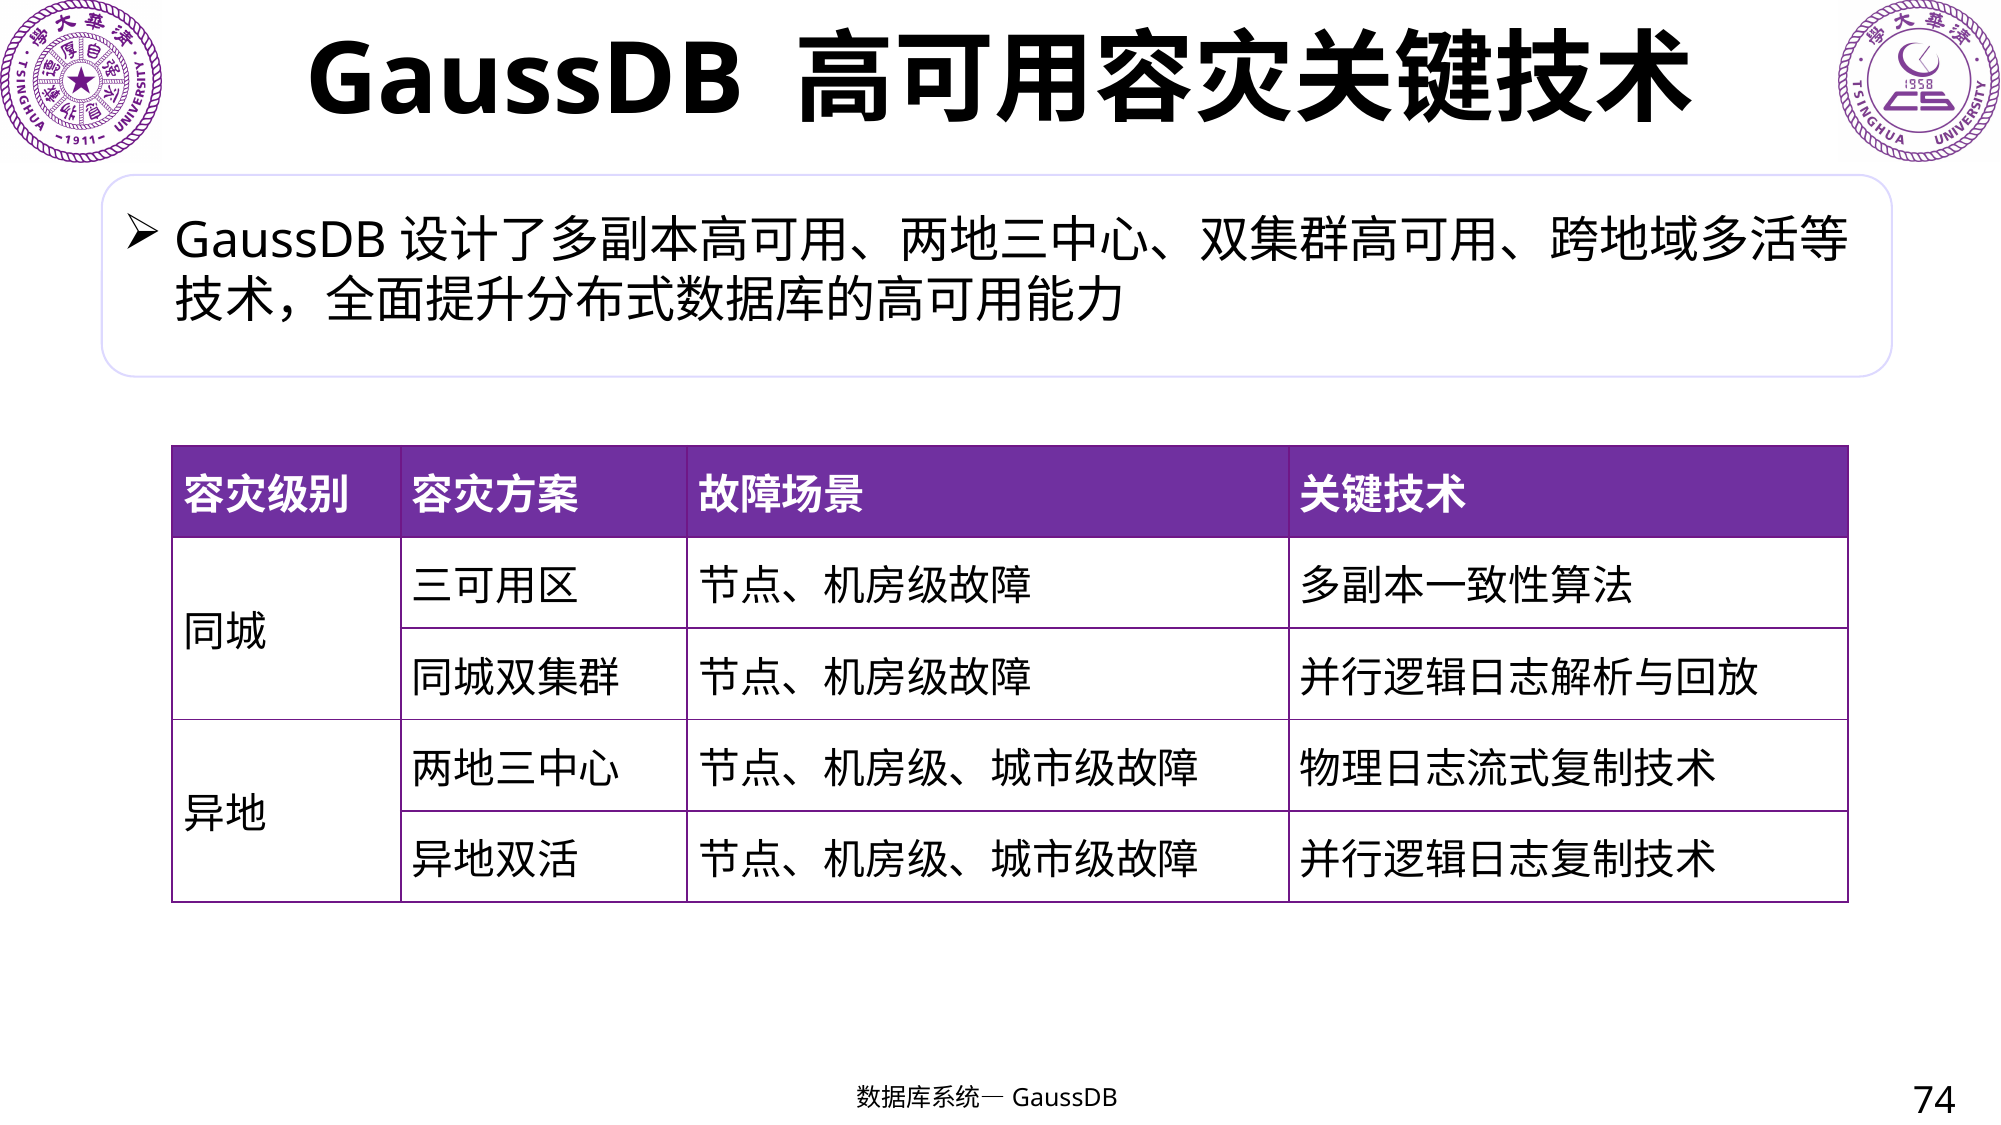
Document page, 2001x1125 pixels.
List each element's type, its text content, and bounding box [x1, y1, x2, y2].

table_cell 节点、机房级、城市级故障 [688, 720, 1288, 810]
table_cell 物理日志流式复制技术 [1290, 720, 1847, 810]
table_cell 两地三中心 [402, 720, 686, 810]
table_cell 节点、机房级故障 [688, 629, 1288, 719]
table_cell 异地双活 [402, 812, 686, 901]
table_cell 并行逻辑日志复制技术 [1290, 812, 1847, 901]
footer 数据库系统—GaussDB [670, 1073, 1304, 1125]
picture [1838, 0, 2000, 162]
table_cell 并行逻辑日志解析与回放 [1290, 629, 1847, 719]
table_cell 异地 [173, 720, 400, 901]
table_cell 三可用区 [402, 538, 686, 627]
table_cell 同城双集群 [402, 629, 686, 719]
picture [0, 0, 162, 163]
table_cell 节点、机房级故障 [688, 538, 1288, 627]
text_box [101, 174, 1891, 377]
table_header 容灾方案 [402, 447, 686, 536]
table_cell 同城 [173, 538, 400, 719]
table_cell 多副本一致性算法 [1290, 538, 1847, 627]
table_header 故障场景 [688, 447, 1288, 536]
title GaussDB 高可用容灾关键技术 [172, 17, 1828, 130]
table_header 容灾级别 [173, 447, 400, 536]
slide_number 74 [1898, 1069, 2000, 1125]
table_header 关键技术 [1290, 447, 1847, 536]
list GaussDB设计了多副本高可用、两地三中心、双集群高可用、跨地域多活等技术，全面提升分布式数据库的高可用能力 [108, 200, 1899, 360]
table_cell 节点、机房级、城市级故障 [688, 812, 1288, 901]
